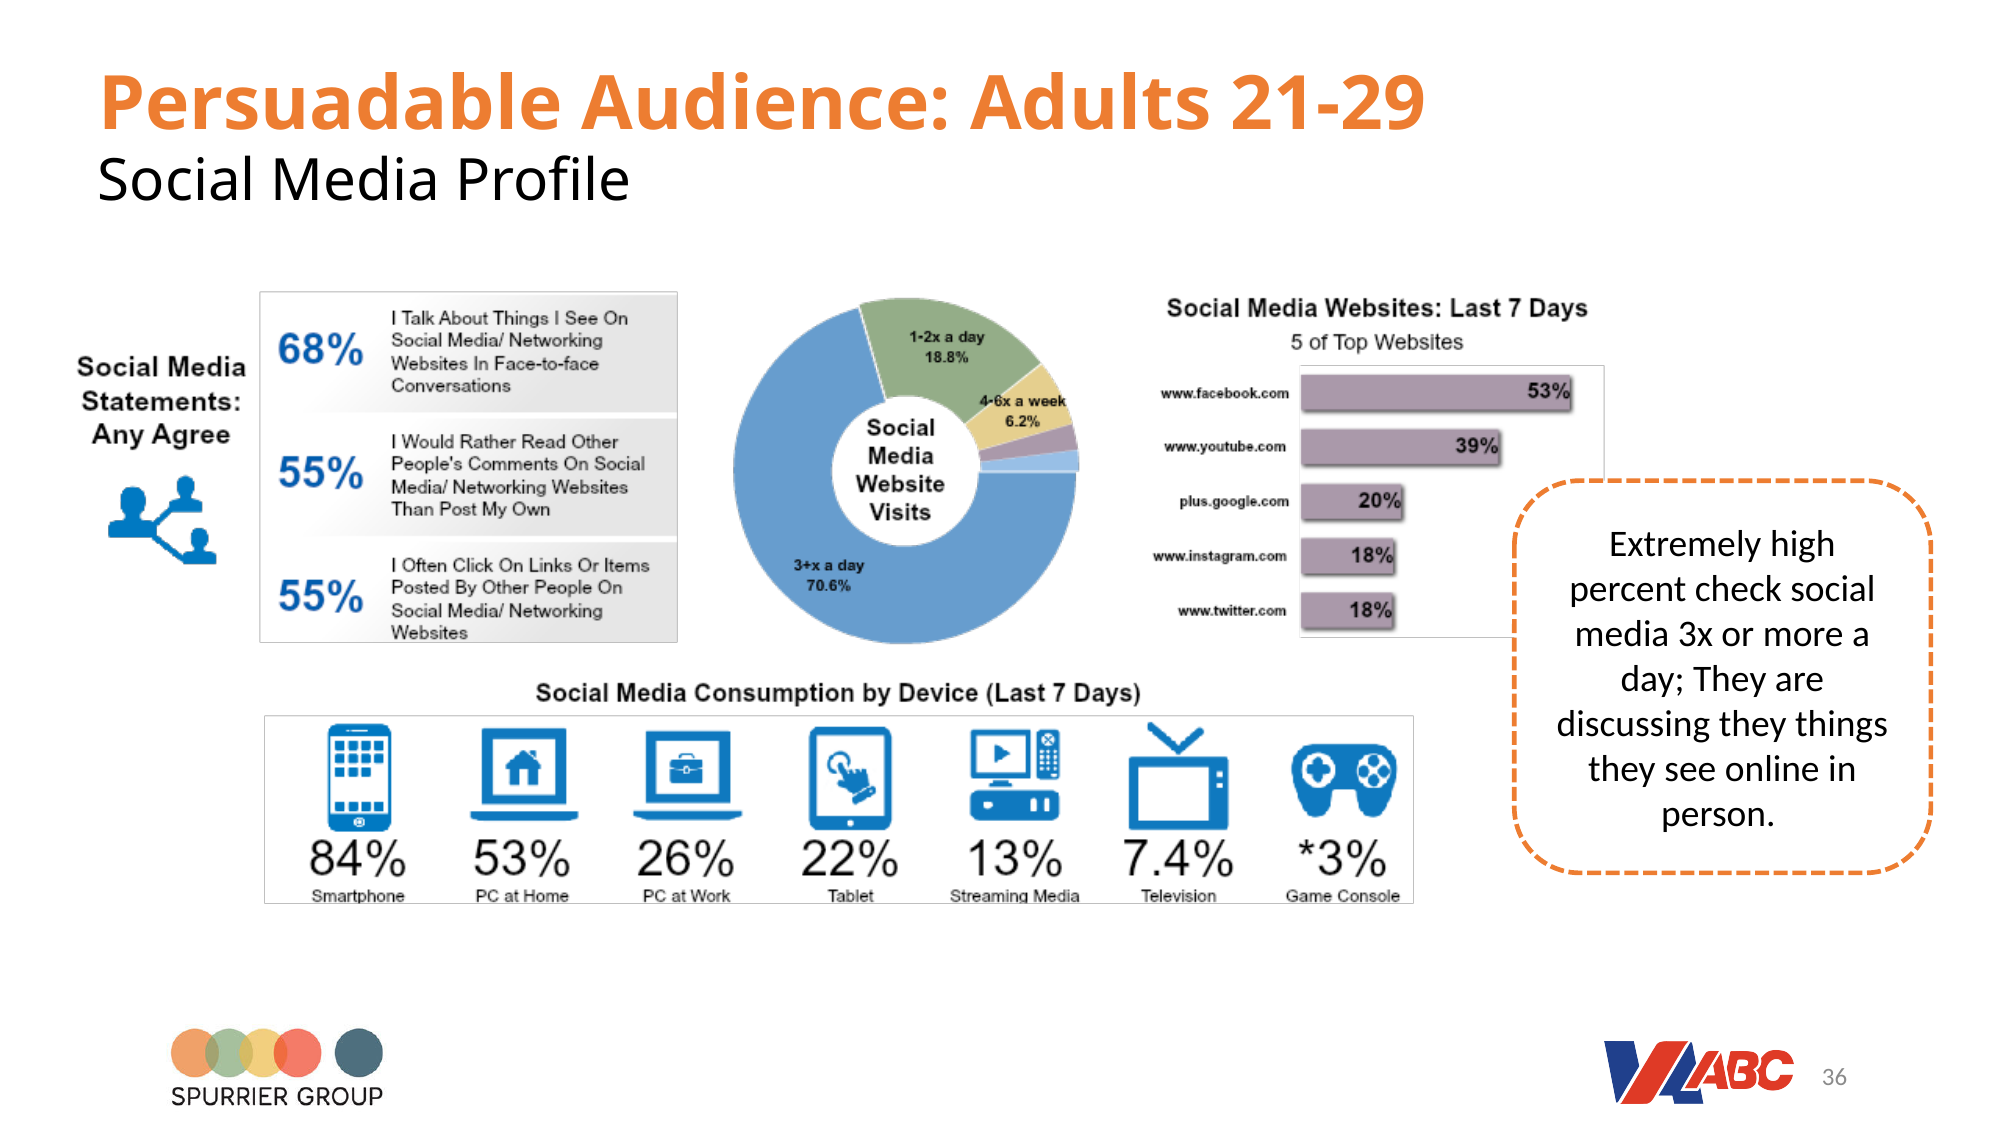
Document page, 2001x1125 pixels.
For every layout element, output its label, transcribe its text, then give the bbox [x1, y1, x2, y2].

picture [166, 1024, 396, 1116]
picture [57, 282, 1620, 918]
picture [1604, 1041, 1794, 1045]
text_box Persuadable Audience: Adults 21-29 [83, 48, 1809, 154]
slide_number 36 [1412, 1045, 1863, 1106]
text_box Social Media Profile [83, 154, 1025, 220]
text_box Extremely high percent check social media 3x or more a day; They are discussing they things they see online in person. [1620, 479, 1932, 874]
